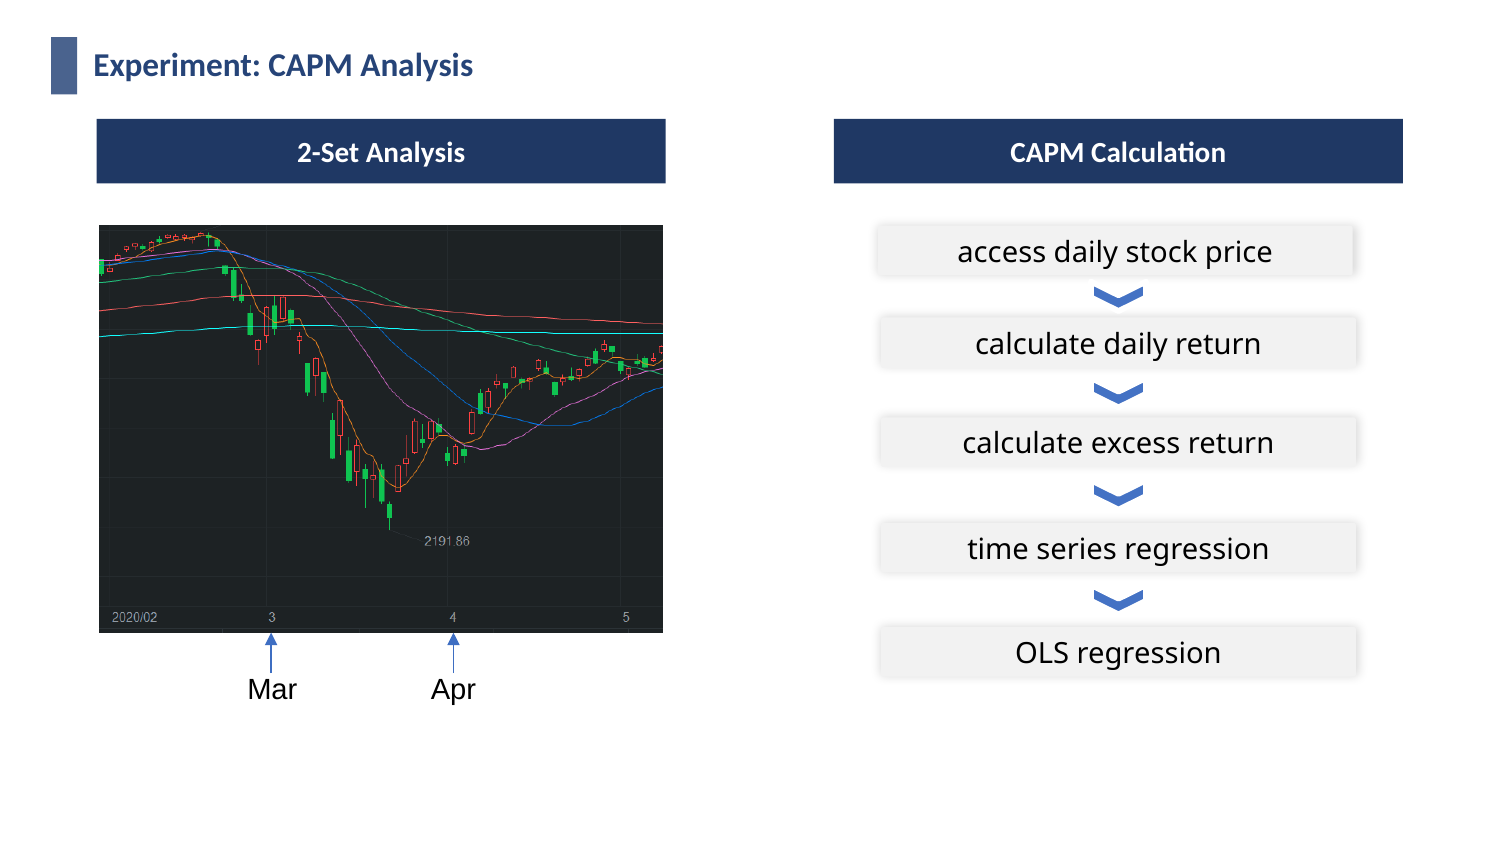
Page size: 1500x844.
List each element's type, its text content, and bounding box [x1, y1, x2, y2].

title Experiment: CAPM Analysis [82, 13, 878, 119]
text_box [1090, 378, 1147, 408]
text_box Mar [227, 663, 318, 714]
text_box [1090, 281, 1147, 312]
picture [99, 225, 664, 633]
text_box 2-Set Analysis [96, 118, 666, 184]
text_box CAPM Calculation [833, 118, 1403, 184]
text_box Apr [408, 663, 499, 714]
text_box [51, 37, 78, 95]
text_box access daily stock price [877, 225, 1353, 276]
text_box [1090, 480, 1147, 510]
text_box calculate daily return [881, 317, 1356, 368]
text_box [1090, 585, 1147, 615]
text_box time series regression [881, 522, 1356, 573]
text_box OLS regression [881, 626, 1356, 677]
text_box calculate excess return [881, 417, 1356, 467]
